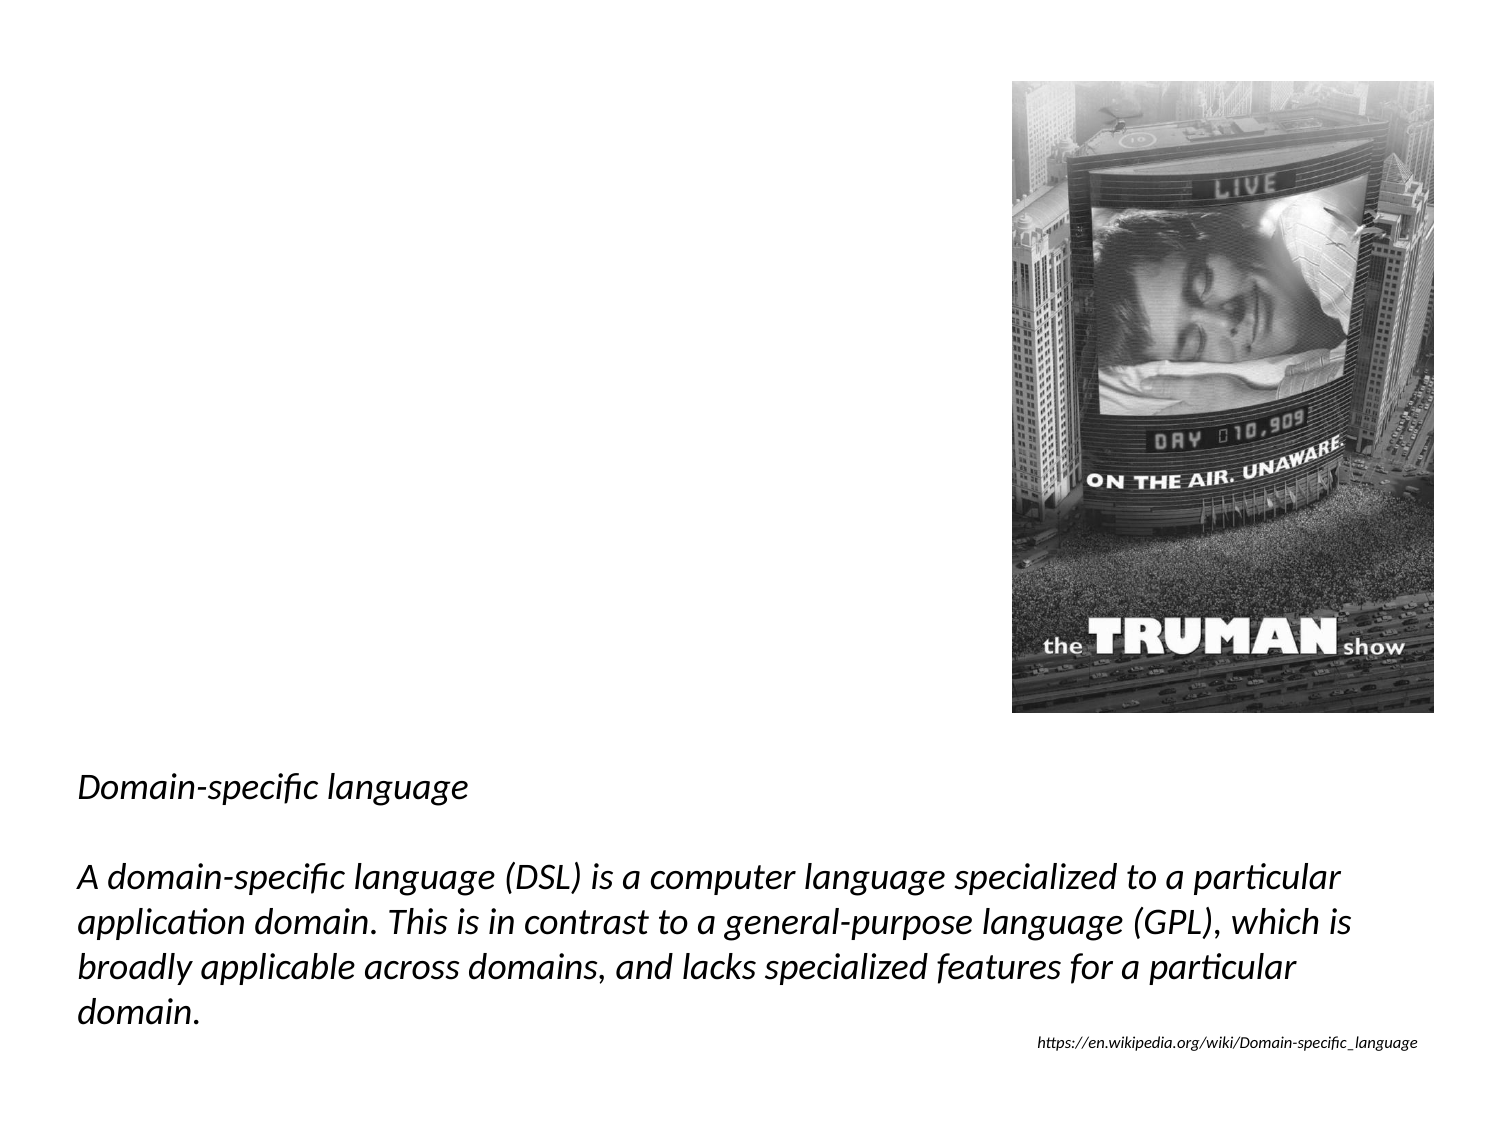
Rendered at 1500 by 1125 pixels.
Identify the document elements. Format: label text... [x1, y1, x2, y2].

picture [1012, 80, 1434, 713]
text_box Domain-specific language A domain-specific language (DSL) is a computer language specialized to a particular application domain. This is in contrast to a general-purpose language (GPL), which is broadly applicable across domains, and lacks specialized features for a particular domain. https://en.wikipedia.org/wiki/Domain-specific_language [62, 754, 1434, 1060]
